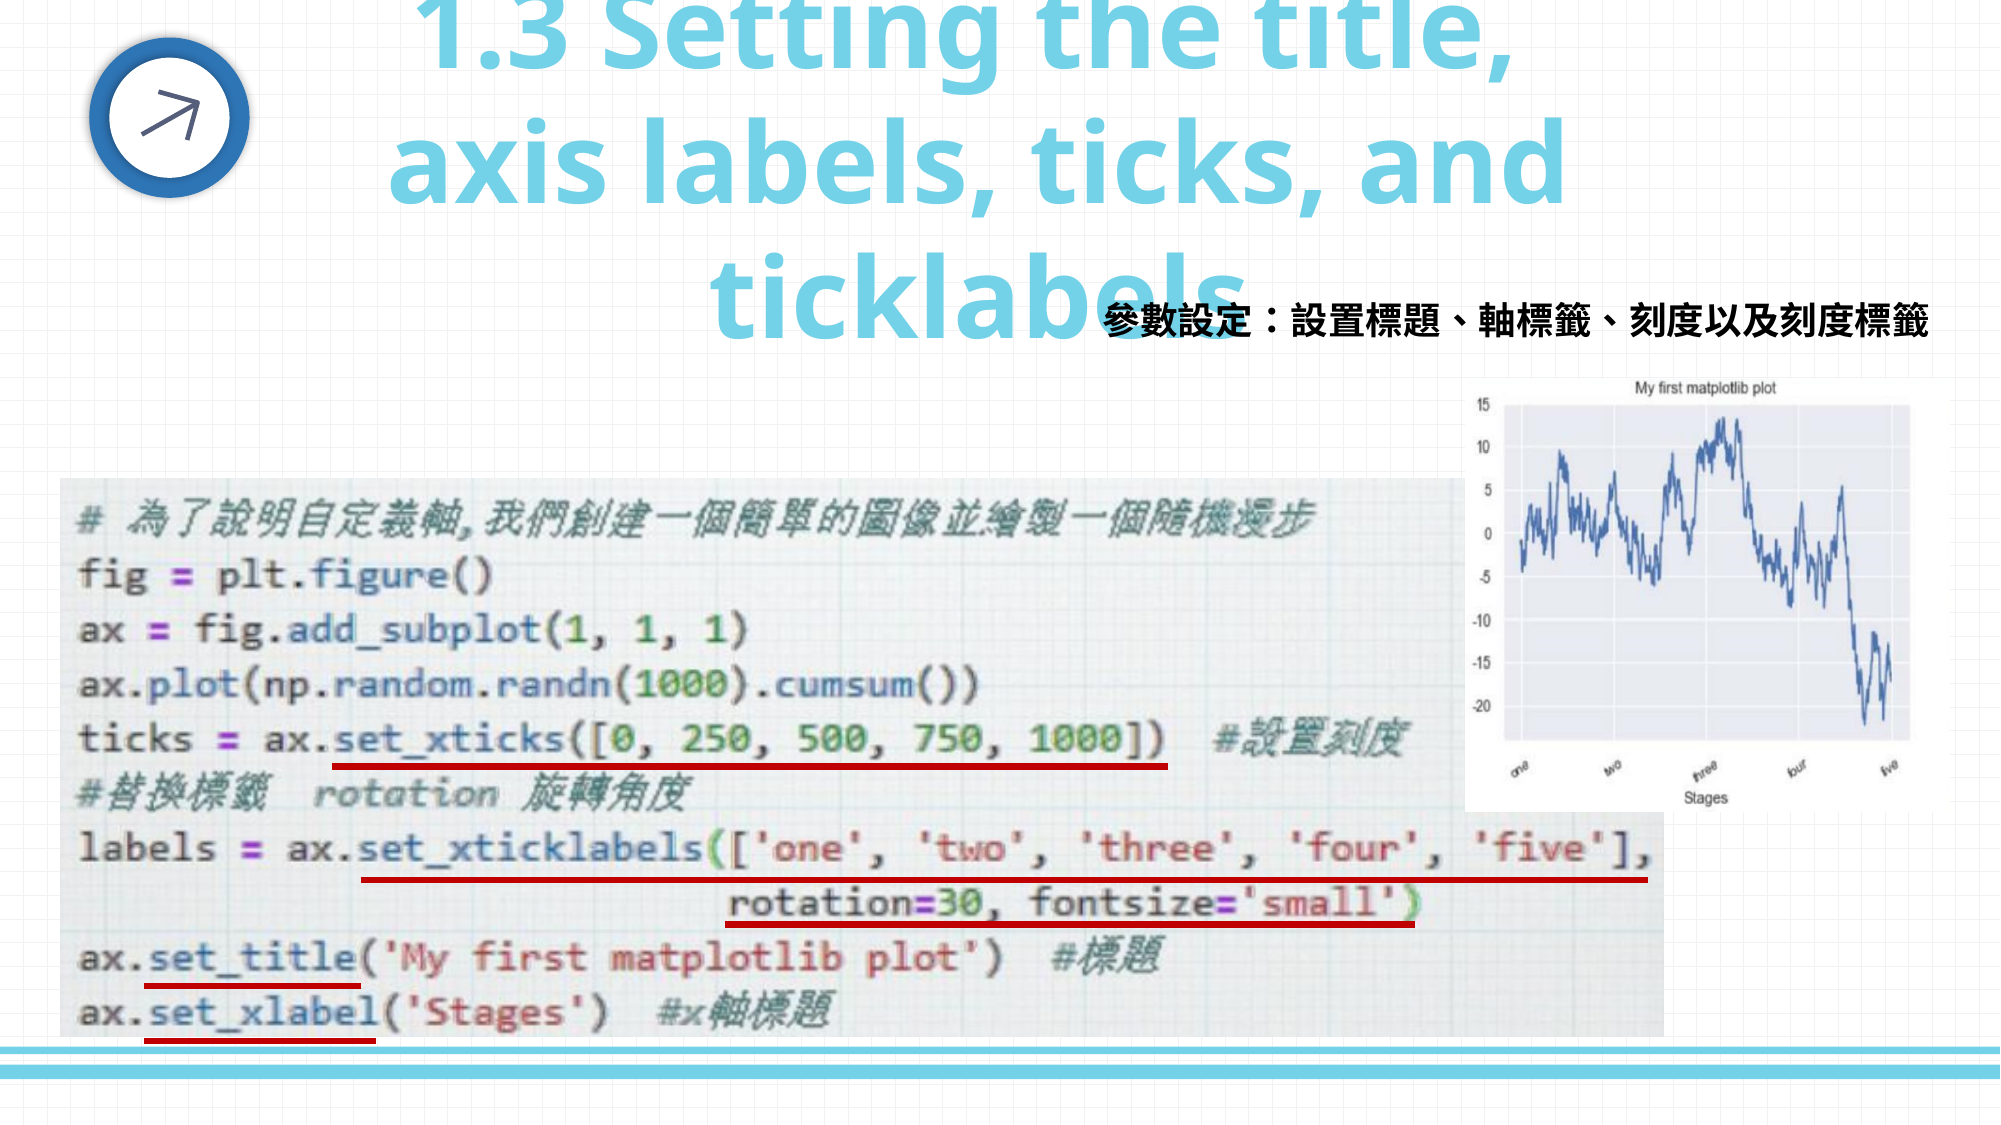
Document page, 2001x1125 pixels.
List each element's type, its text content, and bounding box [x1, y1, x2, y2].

text_box 參數設定：設置標題、軸標籤、刻度以及刻度標籤 [1087, 289, 1946, 350]
picture [60, 379, 1950, 1037]
list 1.3 Setting the title, axis labels, ticks, and ticklabels [116, 105, 1842, 213]
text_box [89, 37, 250, 198]
